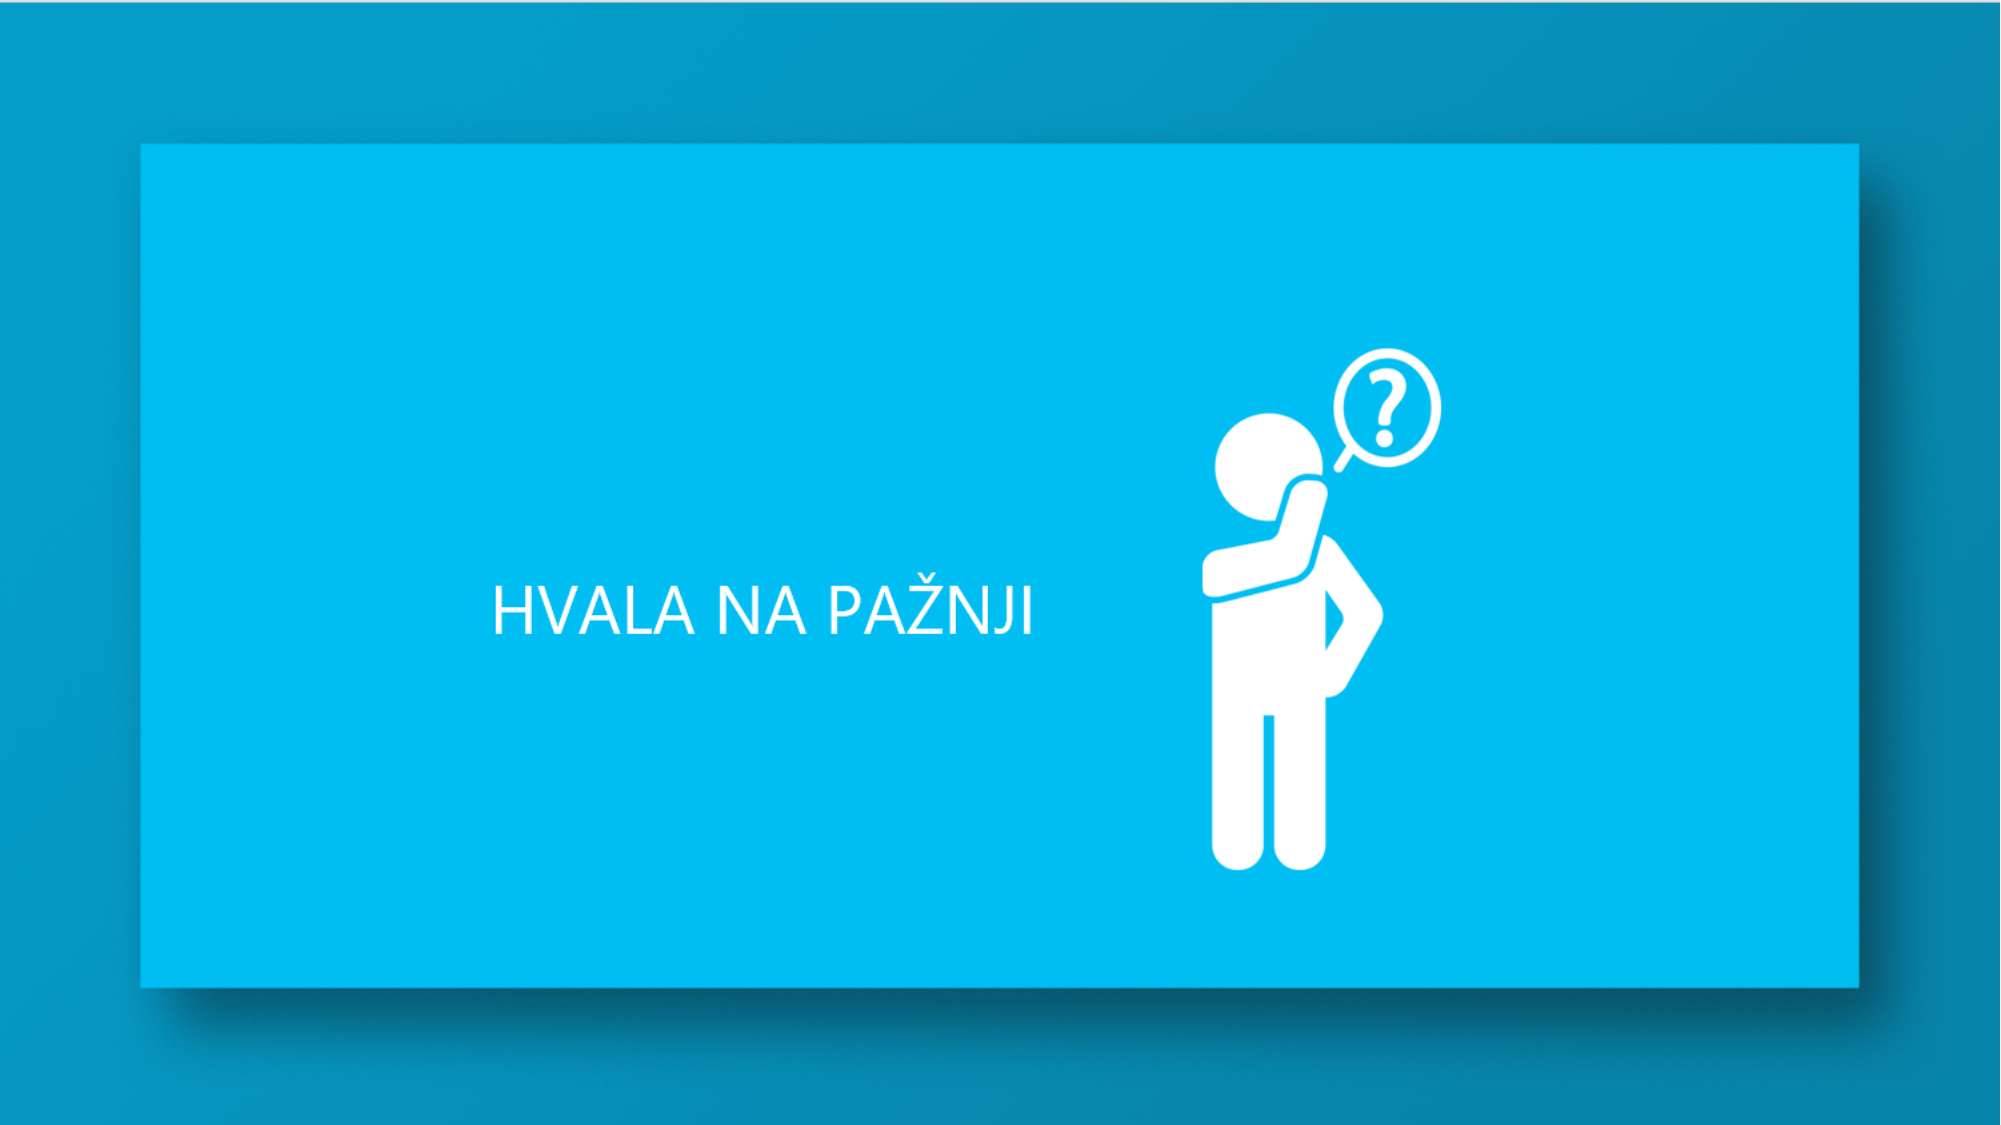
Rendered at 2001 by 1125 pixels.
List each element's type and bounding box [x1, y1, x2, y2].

picture [720, 586, 758, 633]
picture [864, 586, 942, 633]
picture [831, 586, 861, 633]
picture [1212, 536, 1383, 870]
picture [1024, 586, 1030, 633]
picture [579, 586, 619, 633]
picture [995, 586, 1013, 633]
picture [919, 573, 935, 583]
picture [1203, 480, 1327, 597]
picture [766, 586, 806, 633]
picture [1215, 413, 1323, 521]
picture [627, 586, 651, 633]
picture [654, 586, 694, 633]
picture [950, 586, 987, 633]
picture [538, 586, 577, 633]
picture [496, 586, 531, 633]
picture [1334, 349, 1441, 472]
